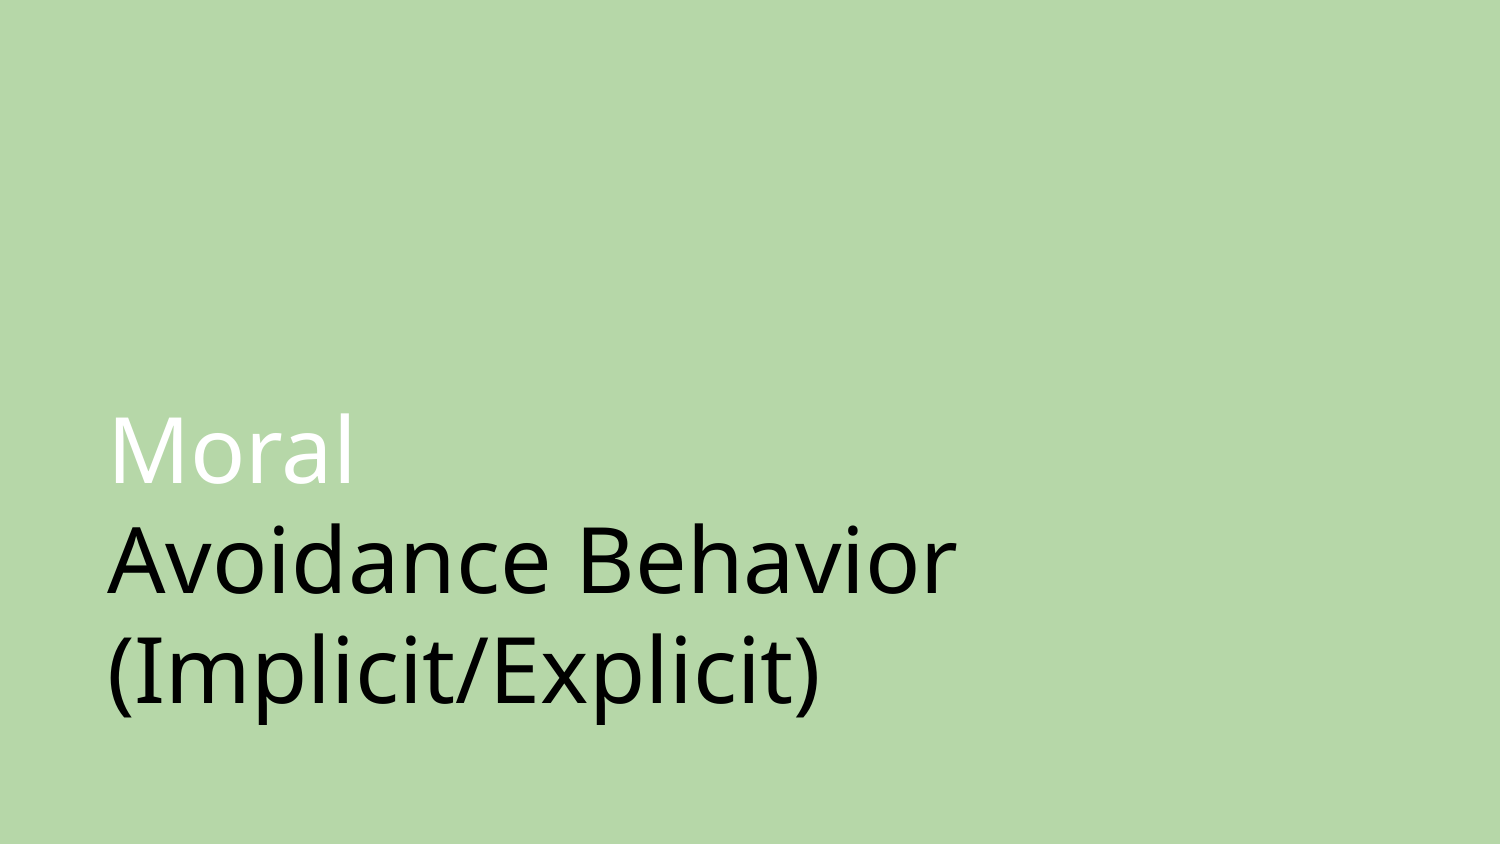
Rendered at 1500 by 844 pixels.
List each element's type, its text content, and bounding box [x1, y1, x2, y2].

text_box Moral Avoidance Behavior (Implicit/Explicit) [92, 384, 975, 730]
